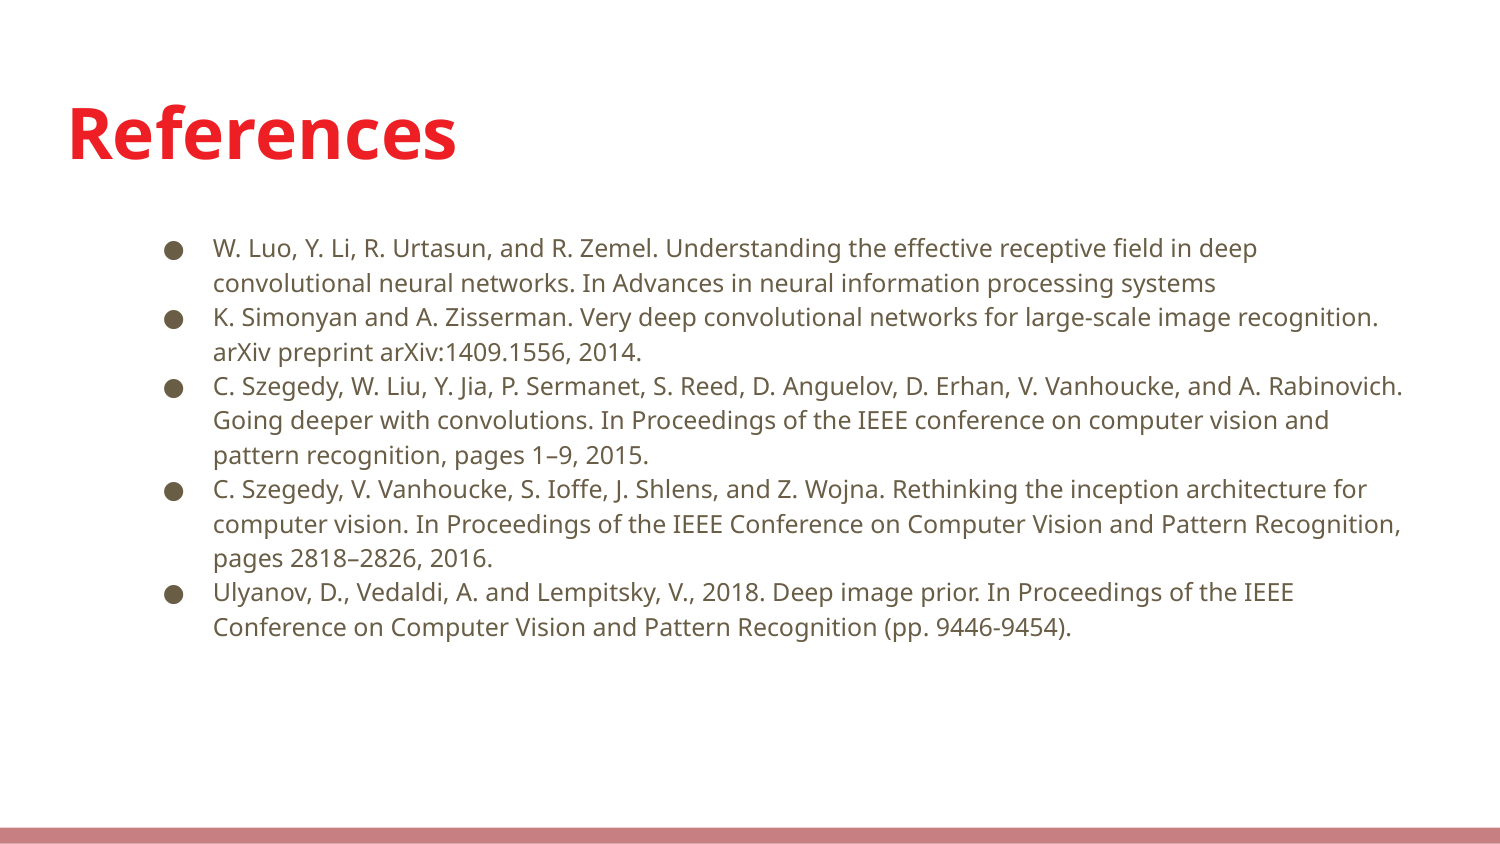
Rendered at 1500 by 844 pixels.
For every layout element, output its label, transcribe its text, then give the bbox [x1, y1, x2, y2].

list W. Luo, Y. Li, R. Urtasun, and R. Zemel. Understanding the effective receptive field in deep convolutional neural networks. In Advances in neural information processing systems K. Simonyan and A. Zisserman. Very deep convolutional networks for large-scale image recognition. arXiv preprint arXiv:1409.1556, 2014. C. Szegedy, W. Liu, Y. Jia, P. Sermanet, S. Reed, D. Anguelov, D. Erhan, V. Vanhoucke, and A. Rabinovich. Going deeper with convolutions. In Proceedings of the IEEE conference on computer vision and pattern recognition, pages 1–9, 2015. C. Szegedy, V. Vanhoucke, S. Ioffe, J. Shlens, and Z. Wojna. Rethinking the inception architecture for computer vision. In Proceedings of the IEEE Conference on Computer Vision and Pattern Recognition, pages 2818–2826, 2016. Ulyanov, D., Vedaldi, A. and Lempitsky, V., 2018. Deep image prior. In Proceedings of the IEEE Conference on Computer Vision and Pattern Recognition (pp. 9446-9454). [122, 213, 1431, 832]
title References [51, 72, 1449, 189]
